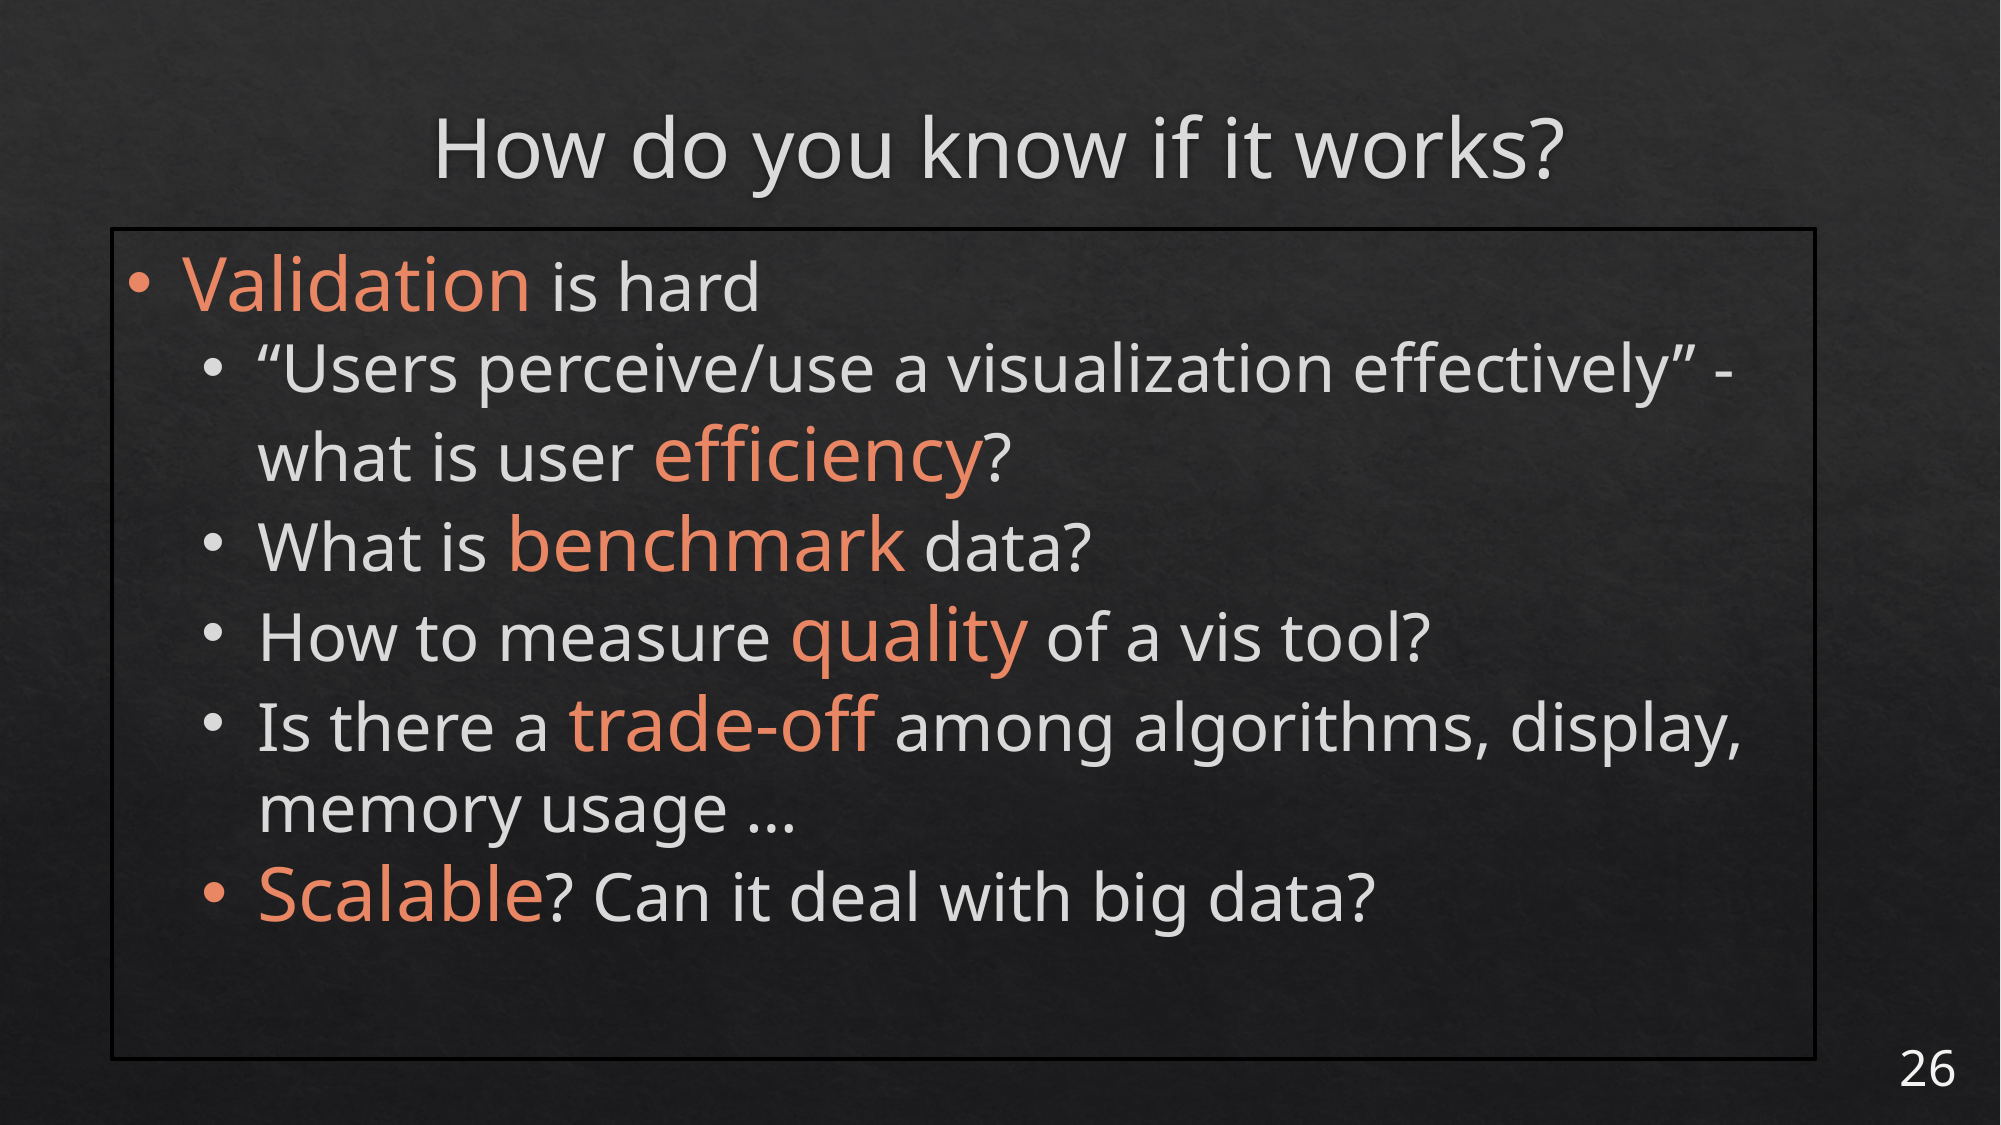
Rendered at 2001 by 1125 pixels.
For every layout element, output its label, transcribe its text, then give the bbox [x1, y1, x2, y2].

slide_number 26 [1848, 1041, 1972, 1101]
text_box Validation is hard “Users perceive/use a visualization effectively” - what is user efficiency? What is benchmark data? How to measure quality of a vis tool? Is there a trade-off among algorithms, display, memory usage … Scalable? Can it deal with big data? [110, 227, 1817, 1061]
title How do you know if it works? [149, 65, 1849, 225]
